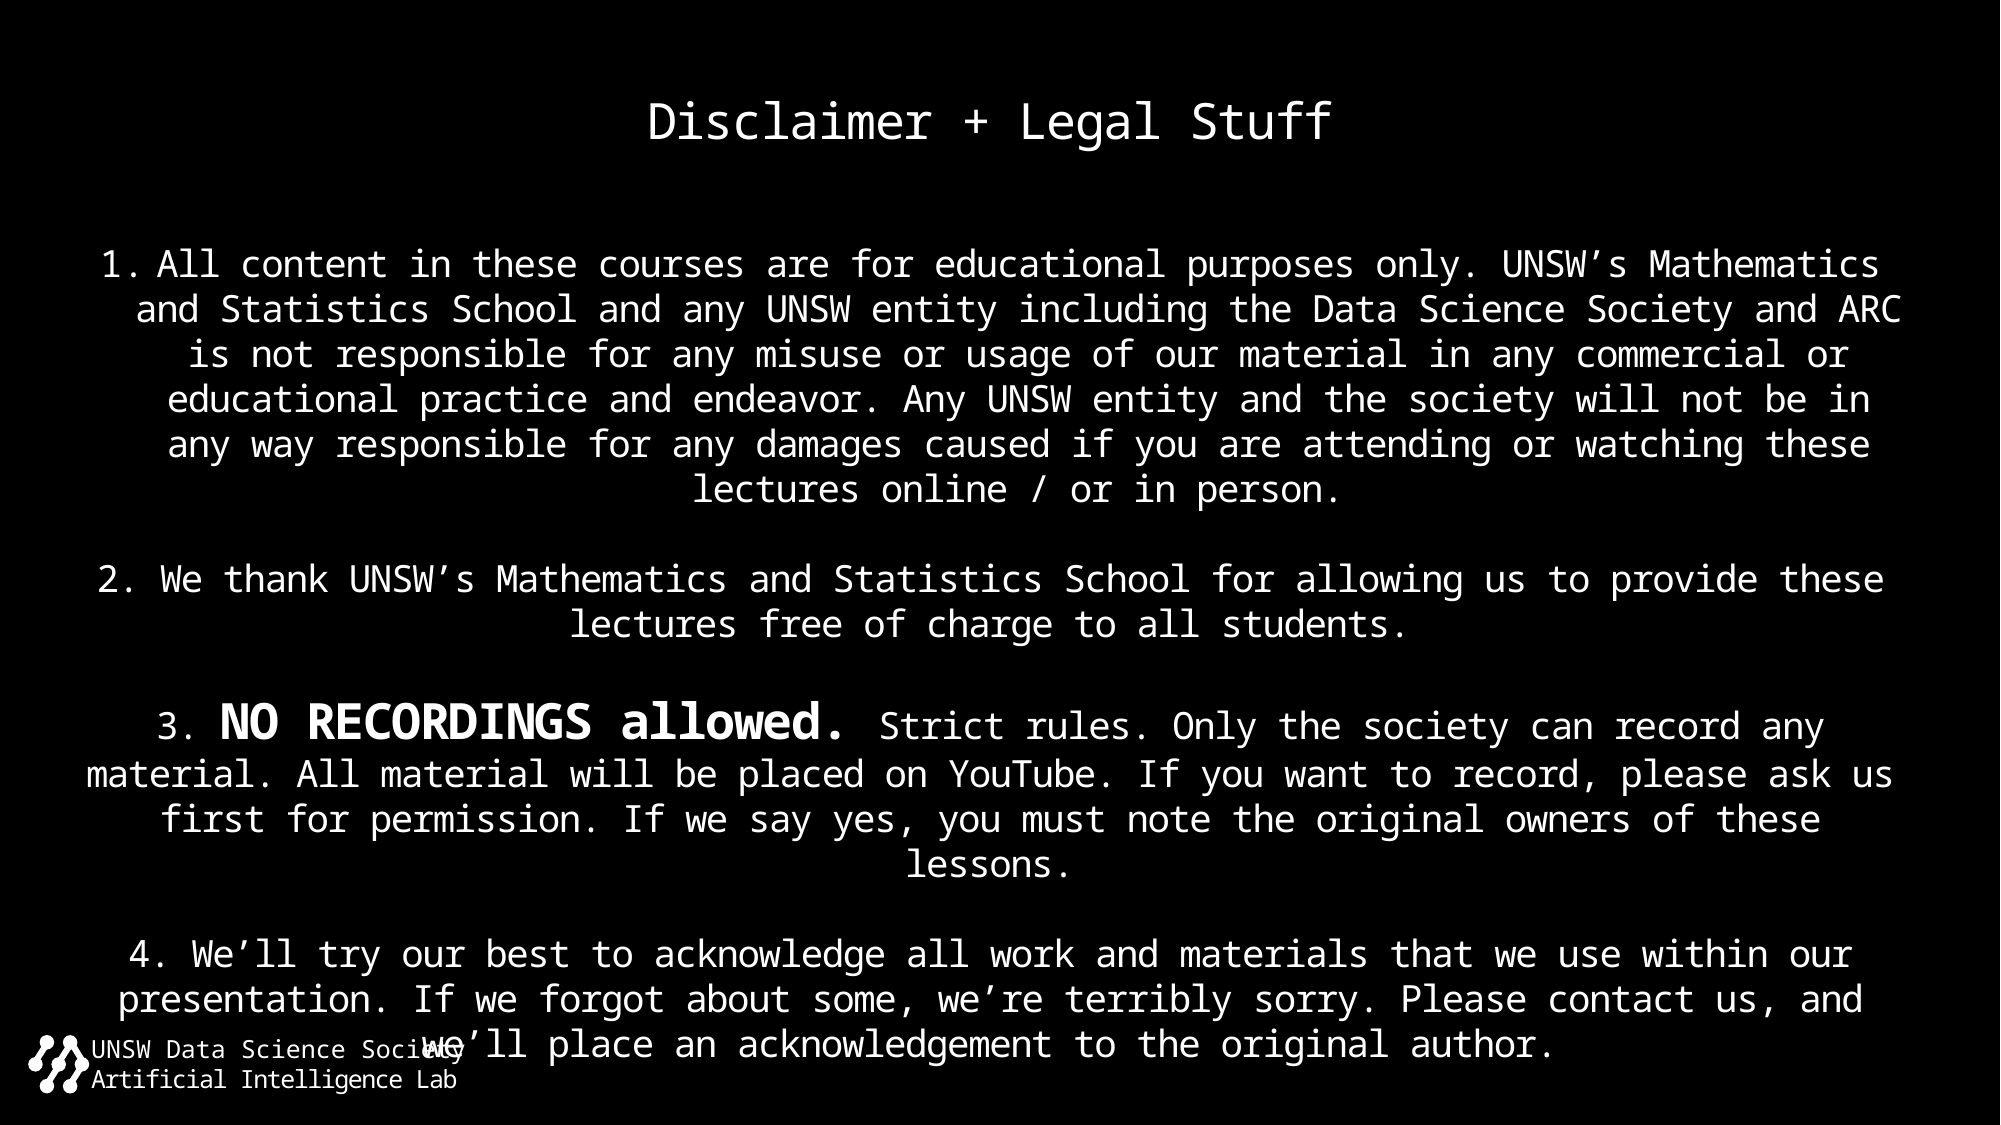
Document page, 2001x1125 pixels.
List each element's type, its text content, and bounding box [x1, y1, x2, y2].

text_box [28, 1034, 90, 1094]
text_box Disclaimer + Legal Stuff All content in these courses are for educational purposes only. UNSW’s Mathematics and Statistics School and any UNSW entity including the Data Science Society and ARC is not responsible for any misuse or usage of our material in any commercial or educational practice and endeavor. Any UNSW entity and the society will not be in any way responsible for any damages caused if you are attending or watching these lectures online / or in person. 2. We thank UNSW’s Mathematics and Statistics School for allowing us to provide these lectures free of charge to all students. 3. NO RECORDINGS allowed. Strict rules. Only the society can record any material. All material will be placed on YouTube. If you want to record, please ask us first for permission. If we say yes, you must note the original owners of these lessons. 4. We’ll try our best to acknowledge all work and materials that we use within our presentation. If we forgot about some, we’re terribly sorry. Please contact us, and we’ll place an acknowledgement to the original author. [54, 82, 1926, 1125]
